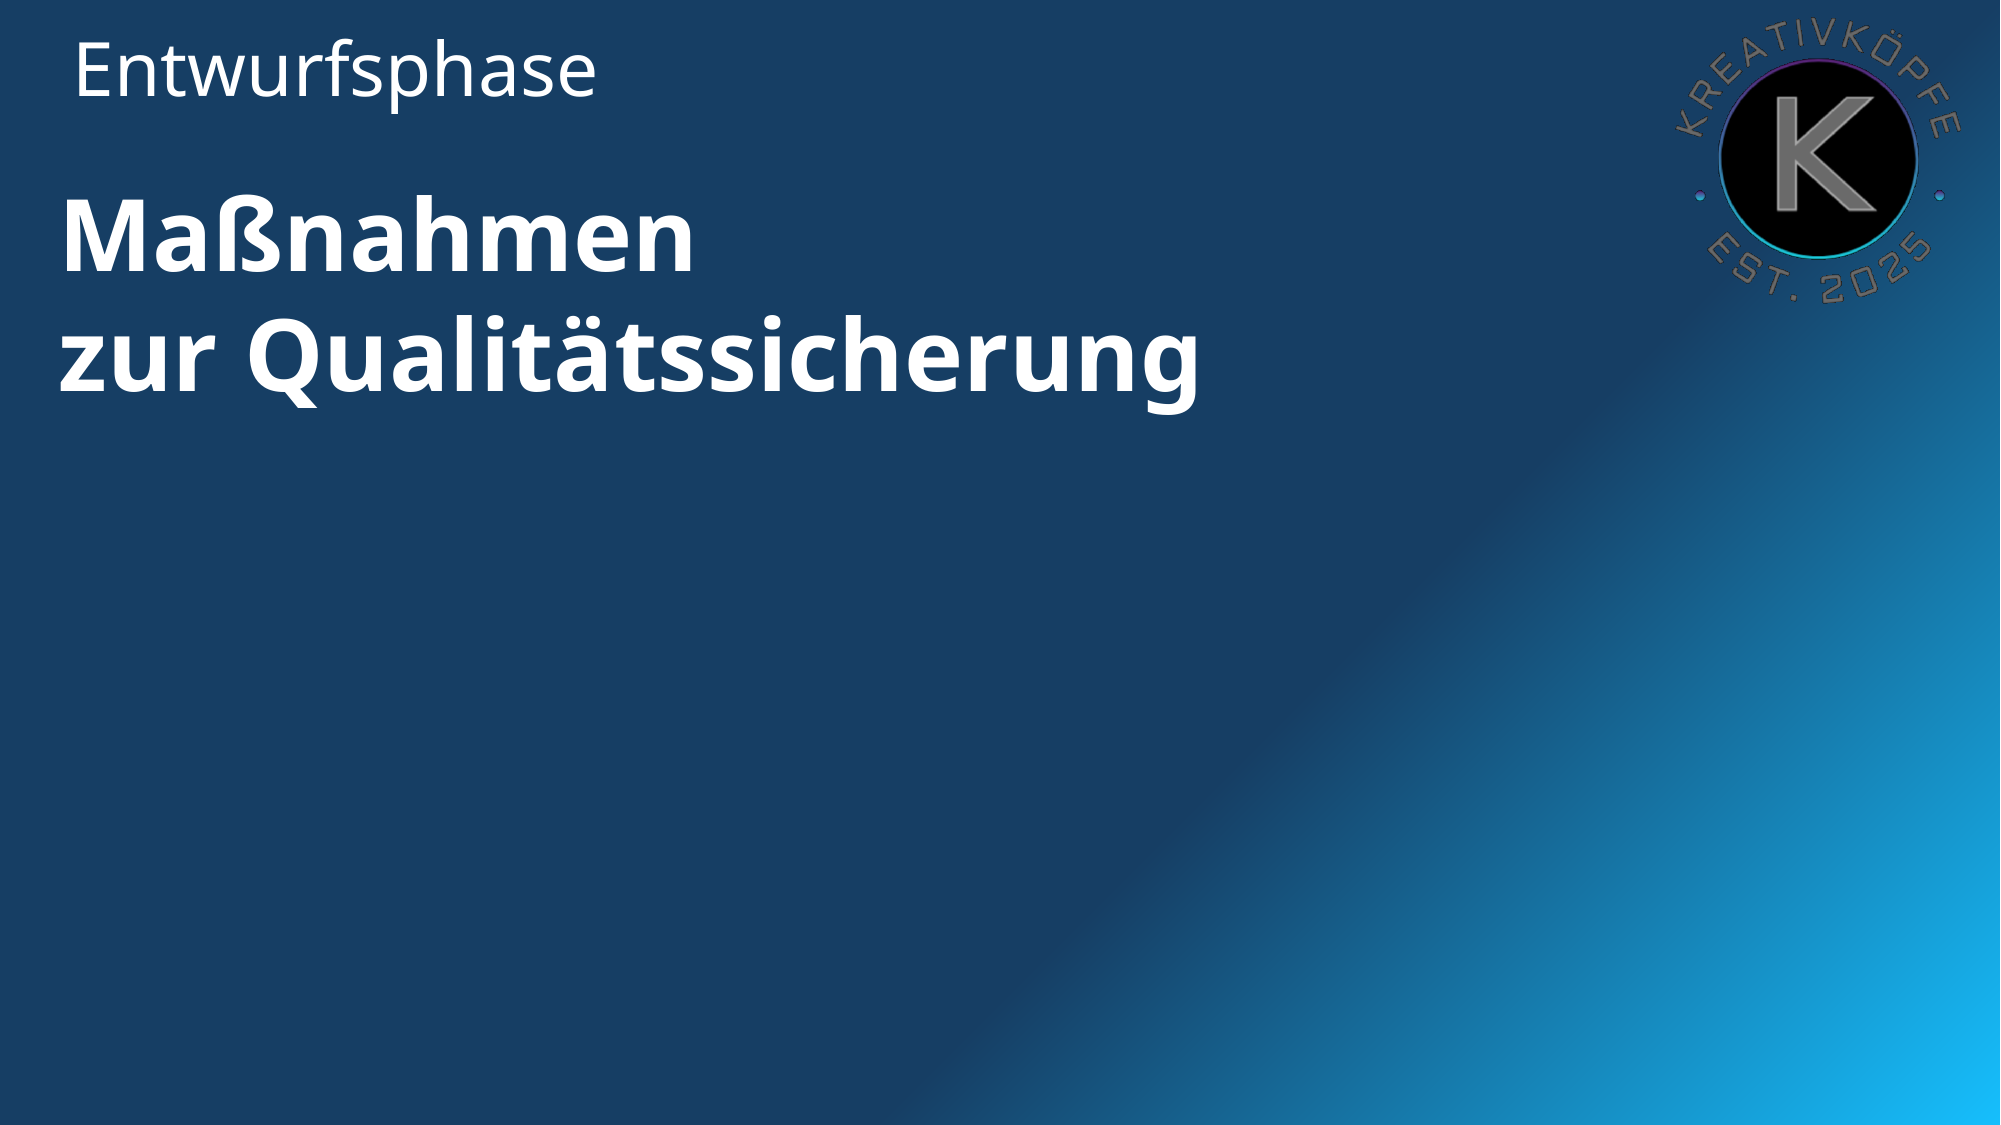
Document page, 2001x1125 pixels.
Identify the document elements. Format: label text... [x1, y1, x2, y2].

text_box Entwurfsphase [58, 14, 1069, 141]
text_box Maßnahmen zur Qualitätssicherung [43, 164, 1220, 419]
picture [1661, 14, 1976, 310]
